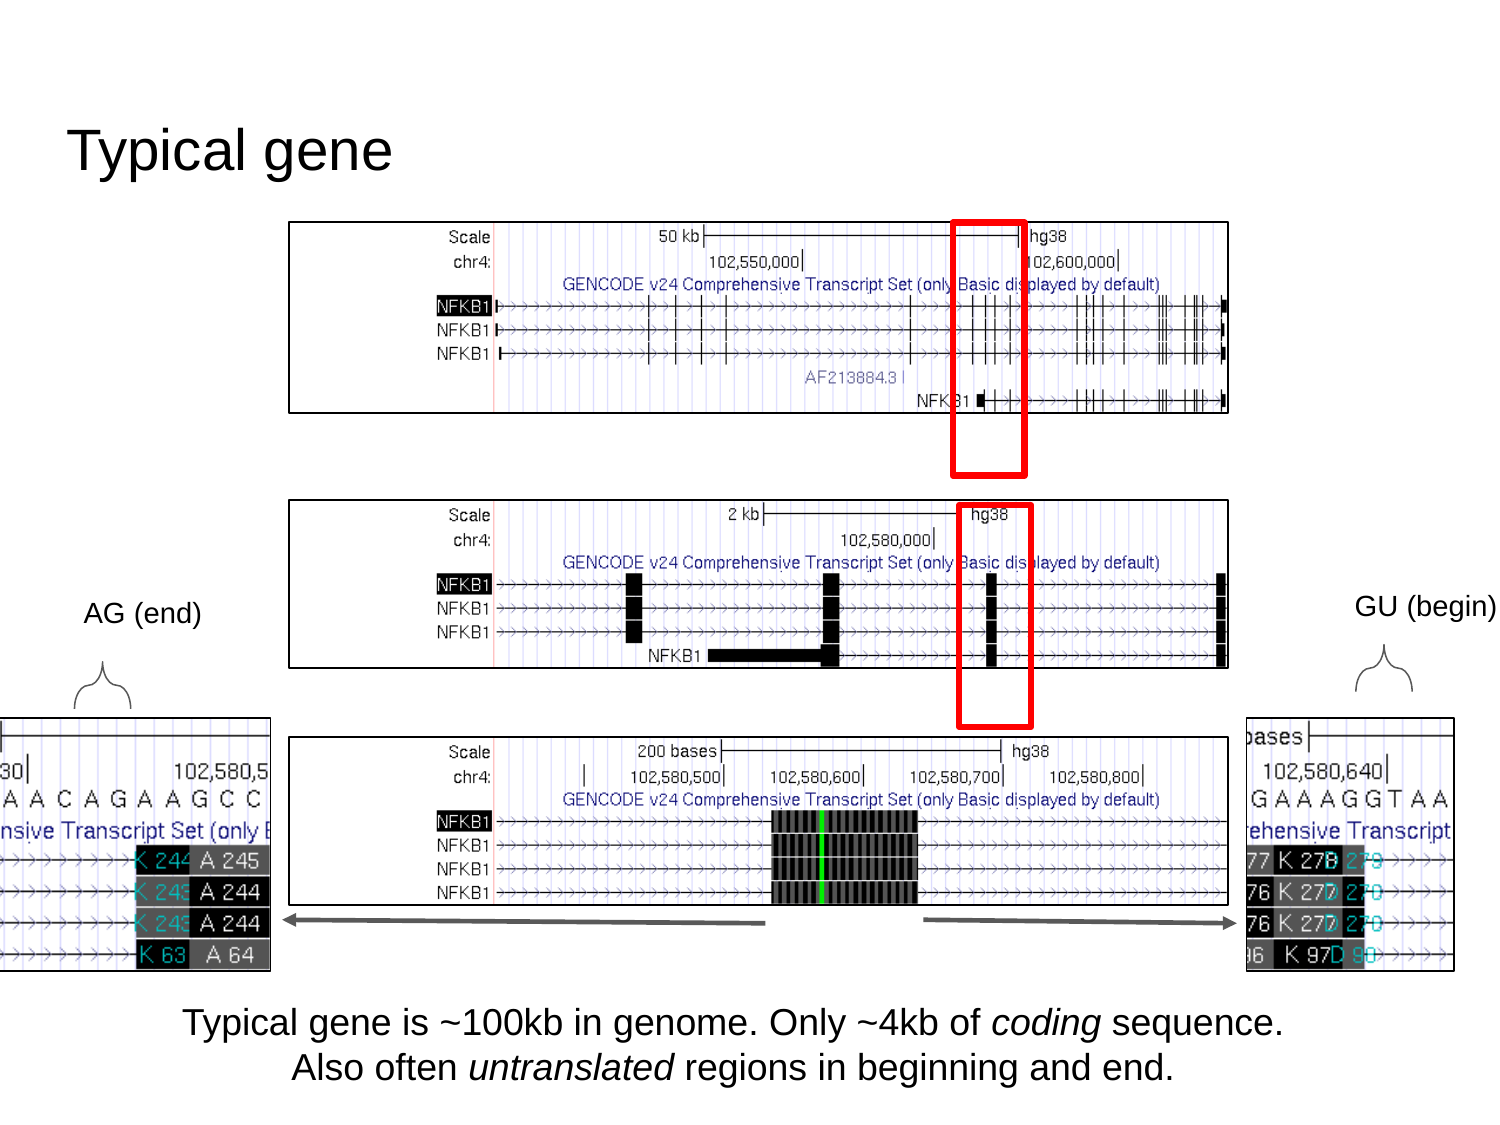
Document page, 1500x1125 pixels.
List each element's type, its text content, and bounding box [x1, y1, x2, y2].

text_box AG (end) [68, 579, 275, 645]
text_box [959, 676, 1032, 727]
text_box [923, 919, 1238, 924]
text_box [281, 919, 766, 924]
picture [0, 718, 270, 971]
text_box [74, 661, 131, 709]
text_box [1355, 644, 1413, 692]
picture [289, 222, 1228, 413]
title Typical gene [51, 97, 1449, 223]
picture [1246, 718, 1454, 971]
text_box GU (begin) [1339, 572, 1500, 637]
picture [289, 500, 1228, 668]
text_box [952, 421, 1025, 476]
picture [289, 737, 1228, 905]
text_box Typical gene is ~100kb in genome. Only ~4kb of coding sequence. Also often untranslated regions in beginning and end. [27, 982, 1439, 1118]
